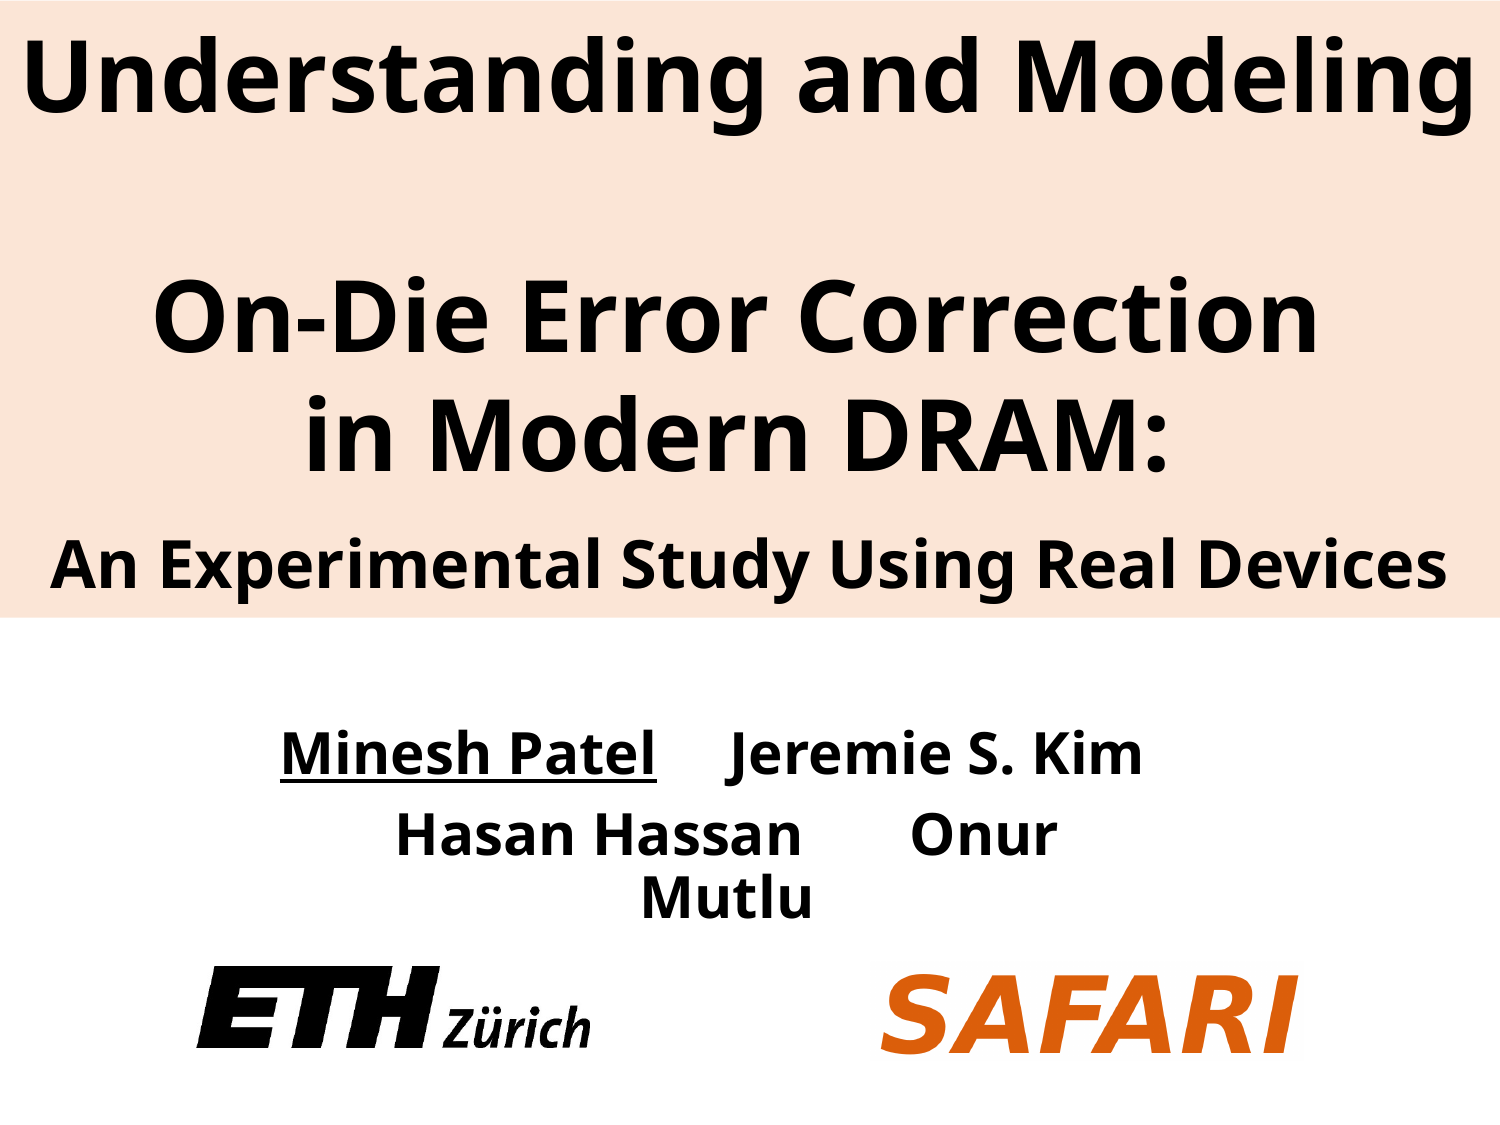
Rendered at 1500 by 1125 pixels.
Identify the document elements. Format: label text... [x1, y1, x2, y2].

text_box [0, 545, 1500, 618]
text_box Hasan Hassan Onur Mutlu [295, 797, 1159, 939]
picture [870, 961, 1304, 1061]
picture [196, 966, 590, 1048]
subtitle Minesh Patel Jeremie S. Kim [0, 710, 1425, 792]
text_box [0, 0, 1500, 69]
title Understanding and Modeling On-Die Error Correction in Modern DRAM: An Experimental Study Using Real Devices [0, 69, 1500, 545]
